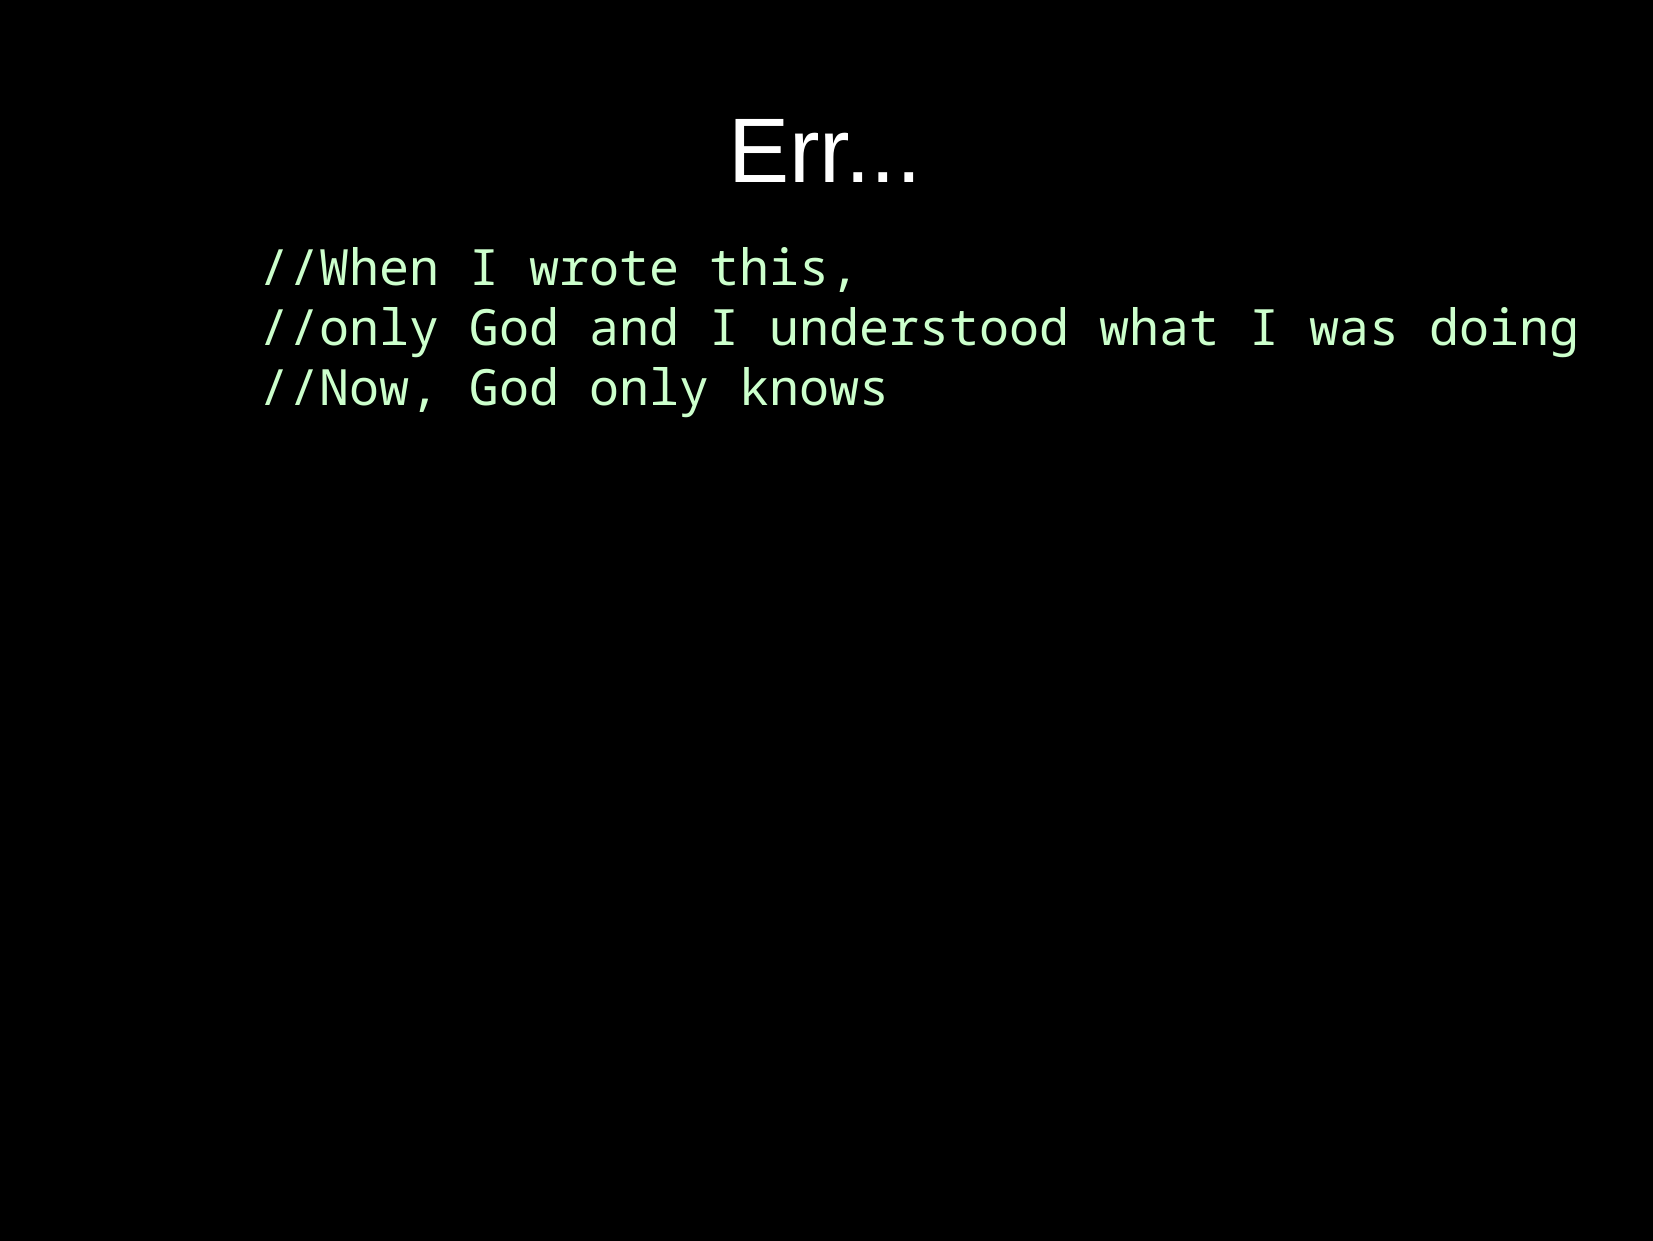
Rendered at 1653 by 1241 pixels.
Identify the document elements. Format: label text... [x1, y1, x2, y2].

title Err... [82, 49, 1568, 254]
list //When I wrote this, //only God and I understood what I was doing //Now, God only knows [259, 230, 1607, 1047]
